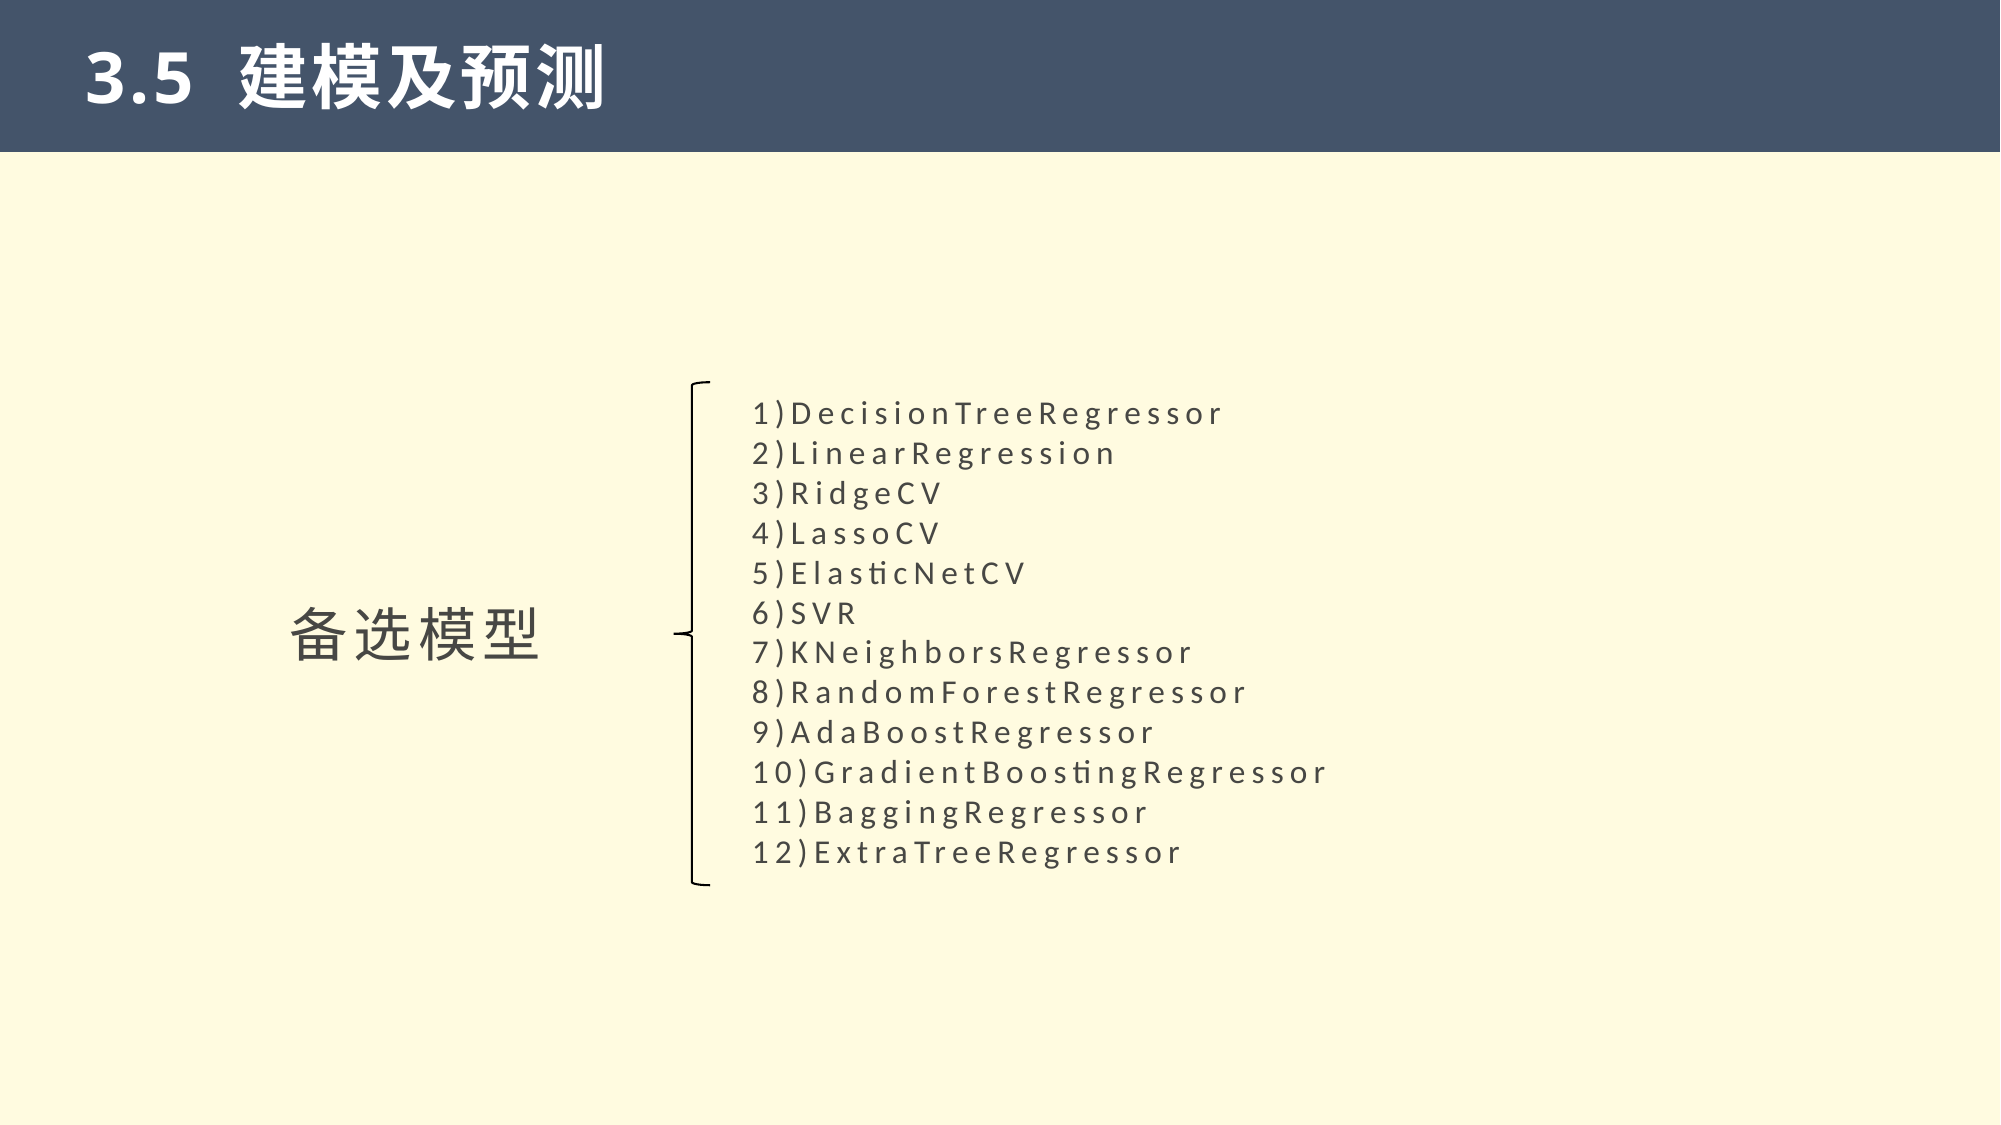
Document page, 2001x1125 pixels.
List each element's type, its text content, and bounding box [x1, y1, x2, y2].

text_box [0, 0, 2000, 153]
text_box 1)DecisionTreeRegressor 2)LinearRegression 3)RidgeCV 4)LassoCV 5)ElasticNetCV 6)SVR 7)KNeighborsRegressor 8)RandomForestRegressor 9)AdaBoostRegressor 10)GradientBoostingRegressor 11)BaggingRegressor 12)ExtraTreeRegressor [737, 383, 1497, 878]
text_box 3.5 建模及预测 [75, 24, 1925, 125]
text_box [673, 381, 711, 887]
text_box 备选模型 [185, 591, 645, 676]
